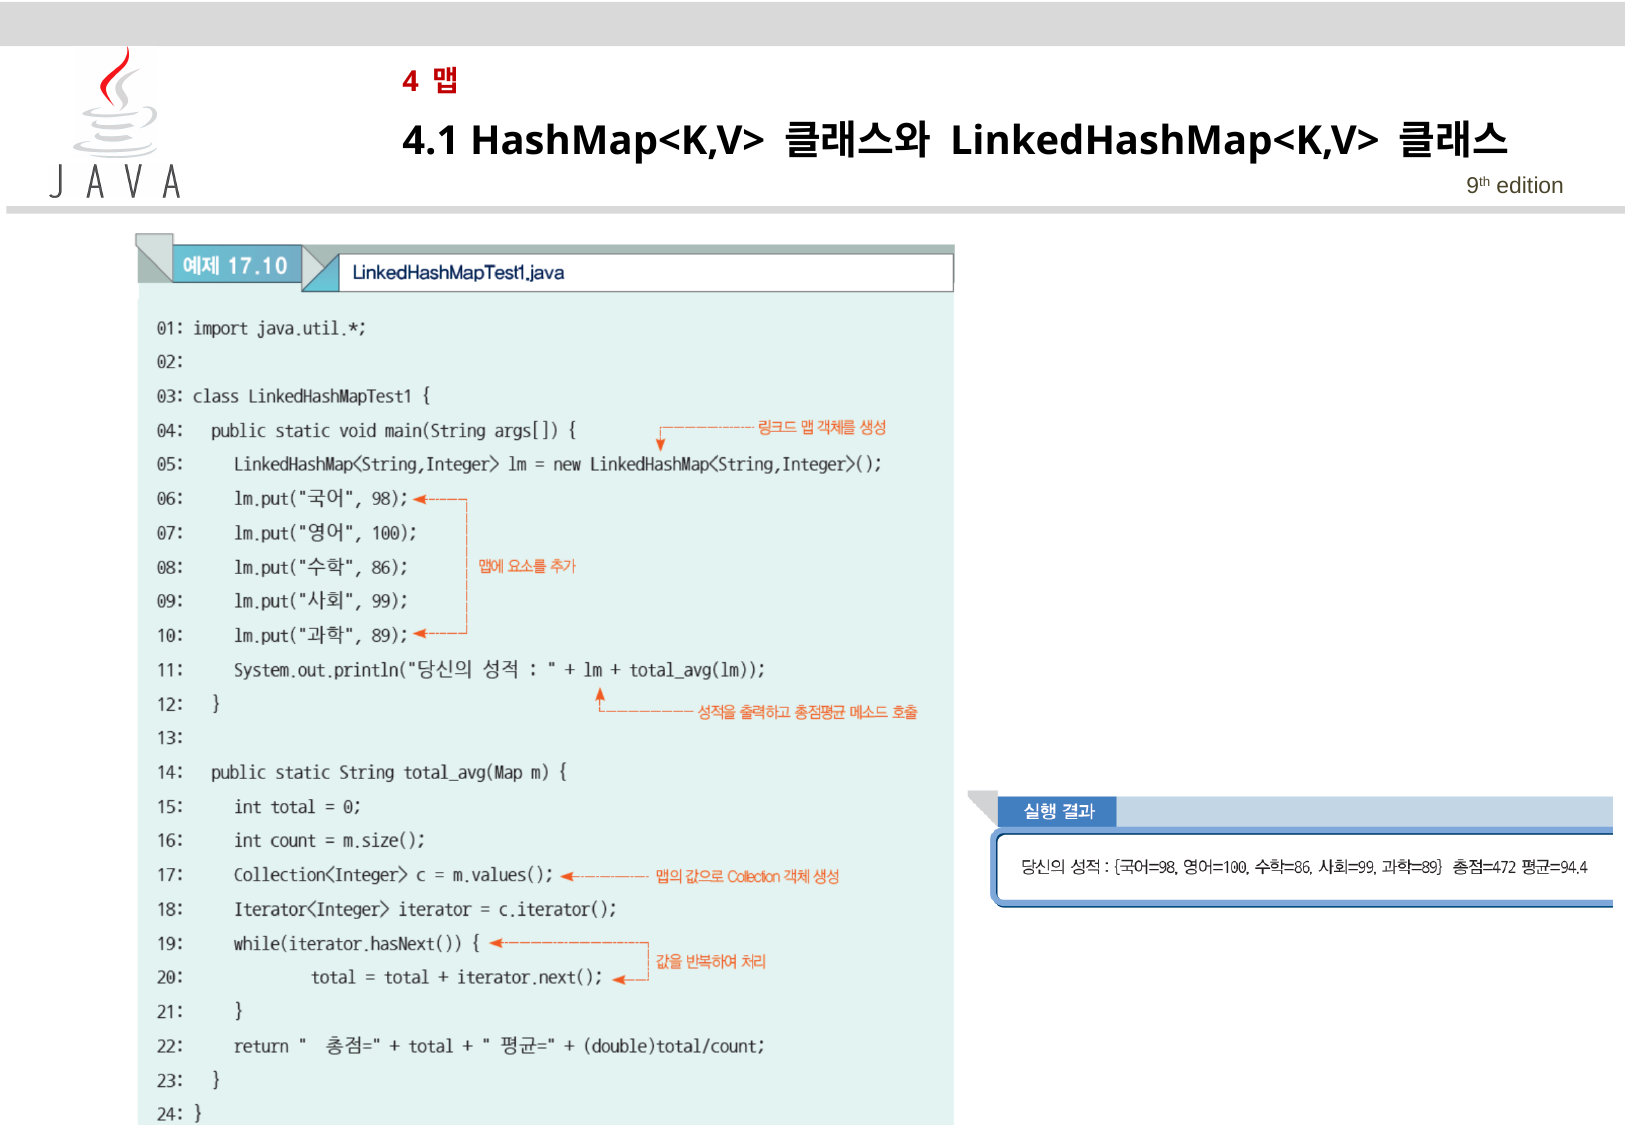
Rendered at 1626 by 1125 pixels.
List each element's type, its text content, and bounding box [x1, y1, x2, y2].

picture [73, 46, 157, 158]
title 4 맵 [387, 54, 1393, 105]
picture [49, 164, 180, 198]
picture [124, 217, 1613, 1125]
list 4.1 HashMap<K,V> 클래스와 LinkedHashMap<K,V> 클래스 [387, 101, 1545, 171]
